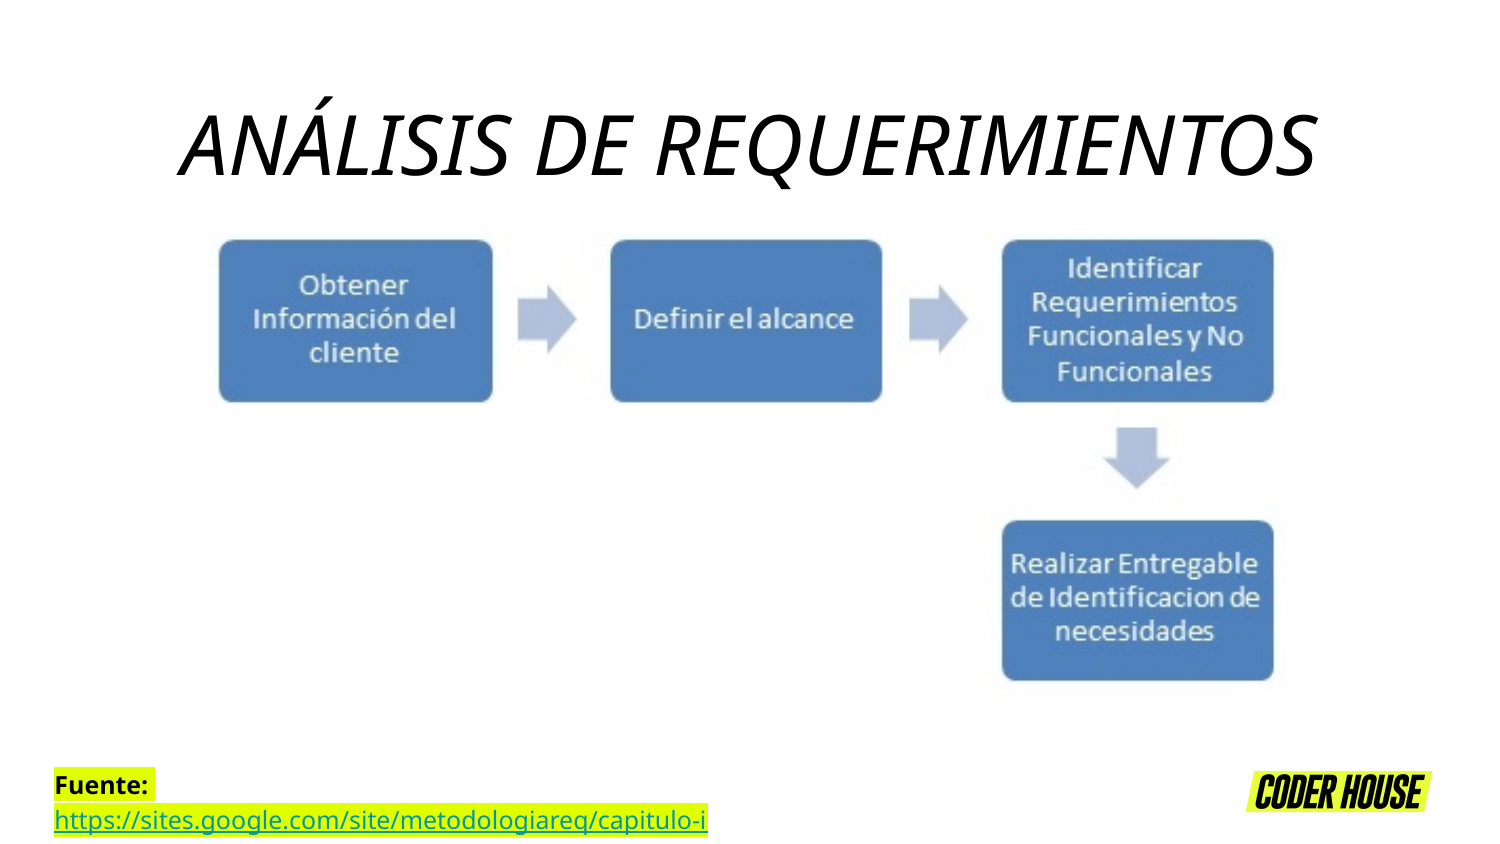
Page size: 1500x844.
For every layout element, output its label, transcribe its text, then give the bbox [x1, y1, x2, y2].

picture [208, 234, 1291, 696]
title ANÁLISIS DE REQUERIMIENTOS [92, 87, 1408, 207]
text_box Fuente: https://sites.google.com/site/metodologiareq/capitulo-i [39, 749, 781, 815]
picture [1241, 764, 1437, 819]
